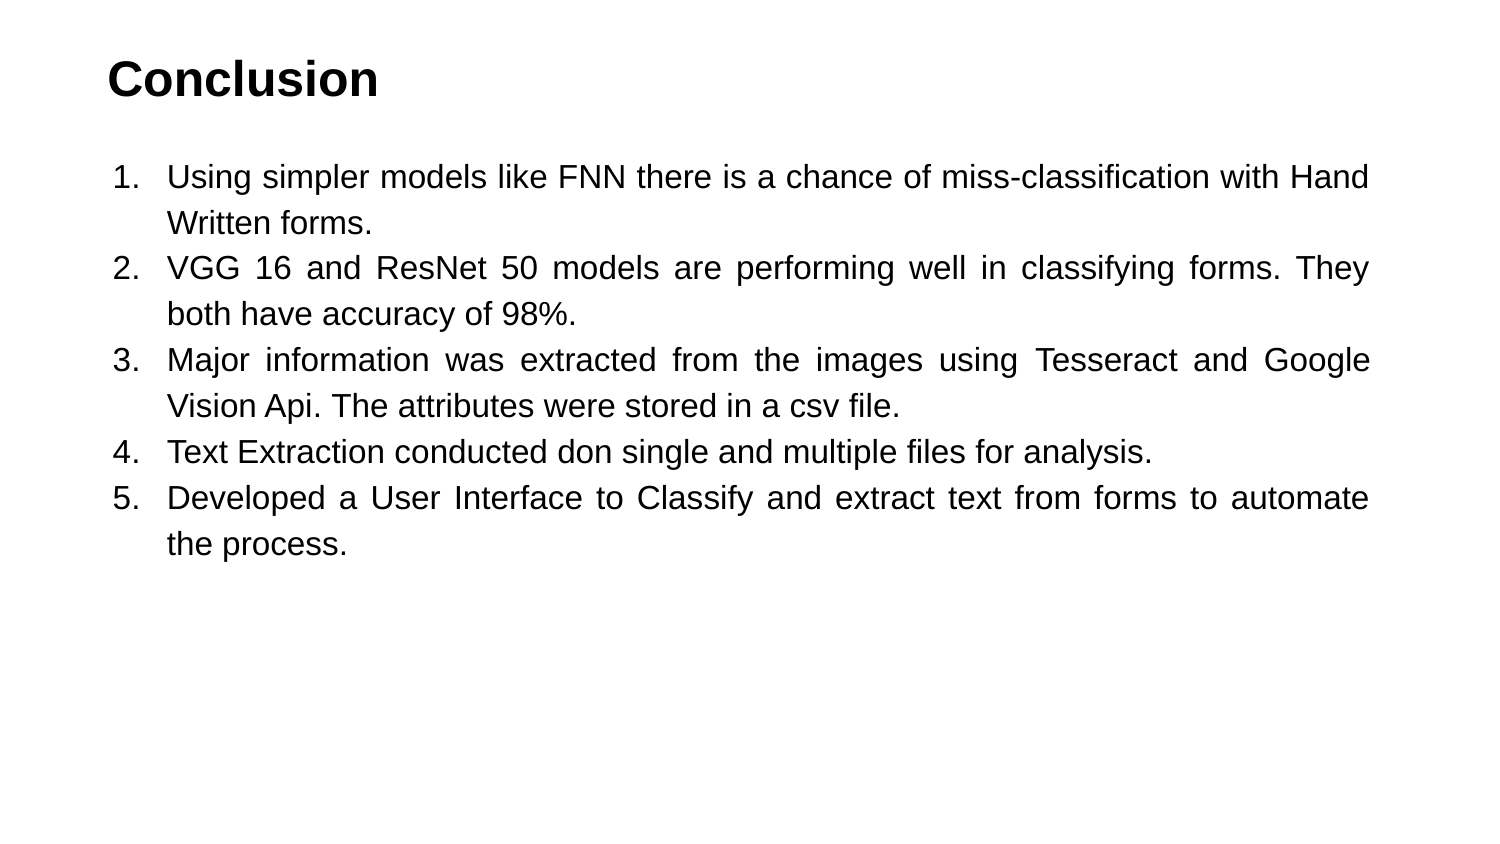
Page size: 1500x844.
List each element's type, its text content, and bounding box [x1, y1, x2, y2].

text_box Using simpler models like FNN there is a chance of miss-classification with Hand Written forms. VGG 16 and ResNet 50 models are performing well in classifying forms. They both have accuracy of 98%. Major information was extracted from the images using Tesseract and Google Vision Api. The attributes were stored in a csv file. Text Extraction conducted don single and multiple files for analysis. Developed a User Interface to Classify and extract text from forms to automate the process. [76, 133, 1387, 805]
text_box Conclusion [92, 31, 1215, 133]
